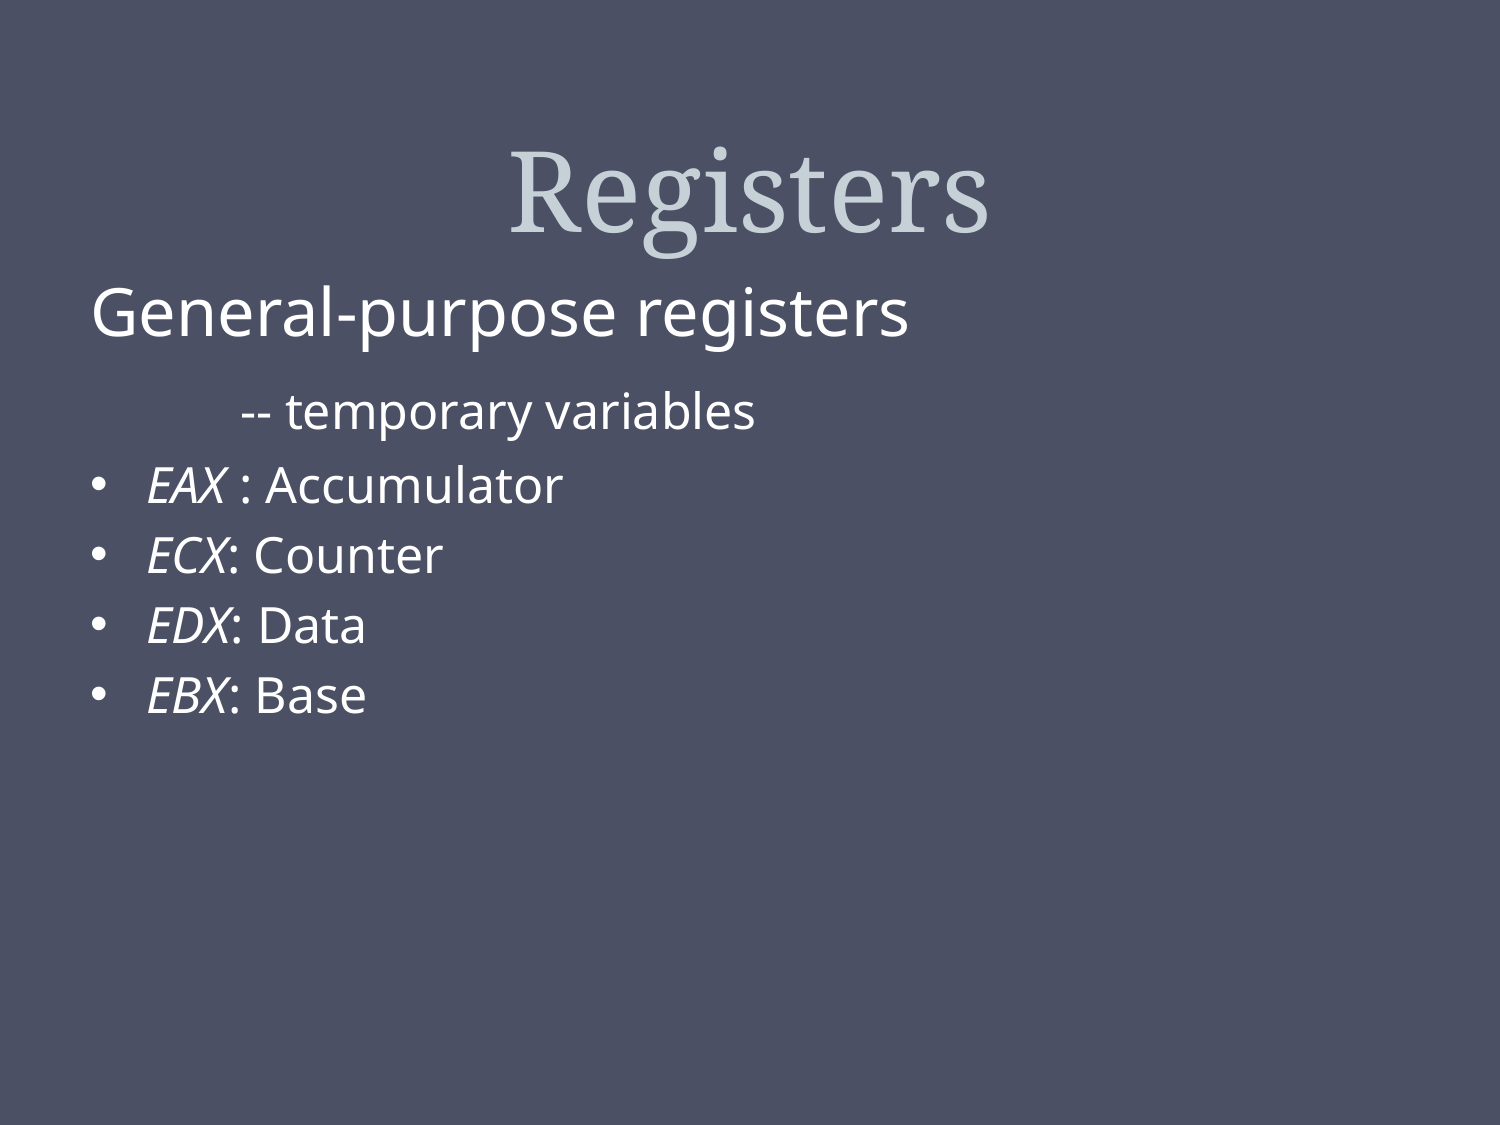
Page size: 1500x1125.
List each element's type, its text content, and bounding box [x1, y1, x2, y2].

list General-purpose registers -- temporary variables EAX : Accumulator ECX: Counter EDX: Data EBX: Base [75, 262, 1425, 1005]
title Registers [75, 0, 1425, 262]
